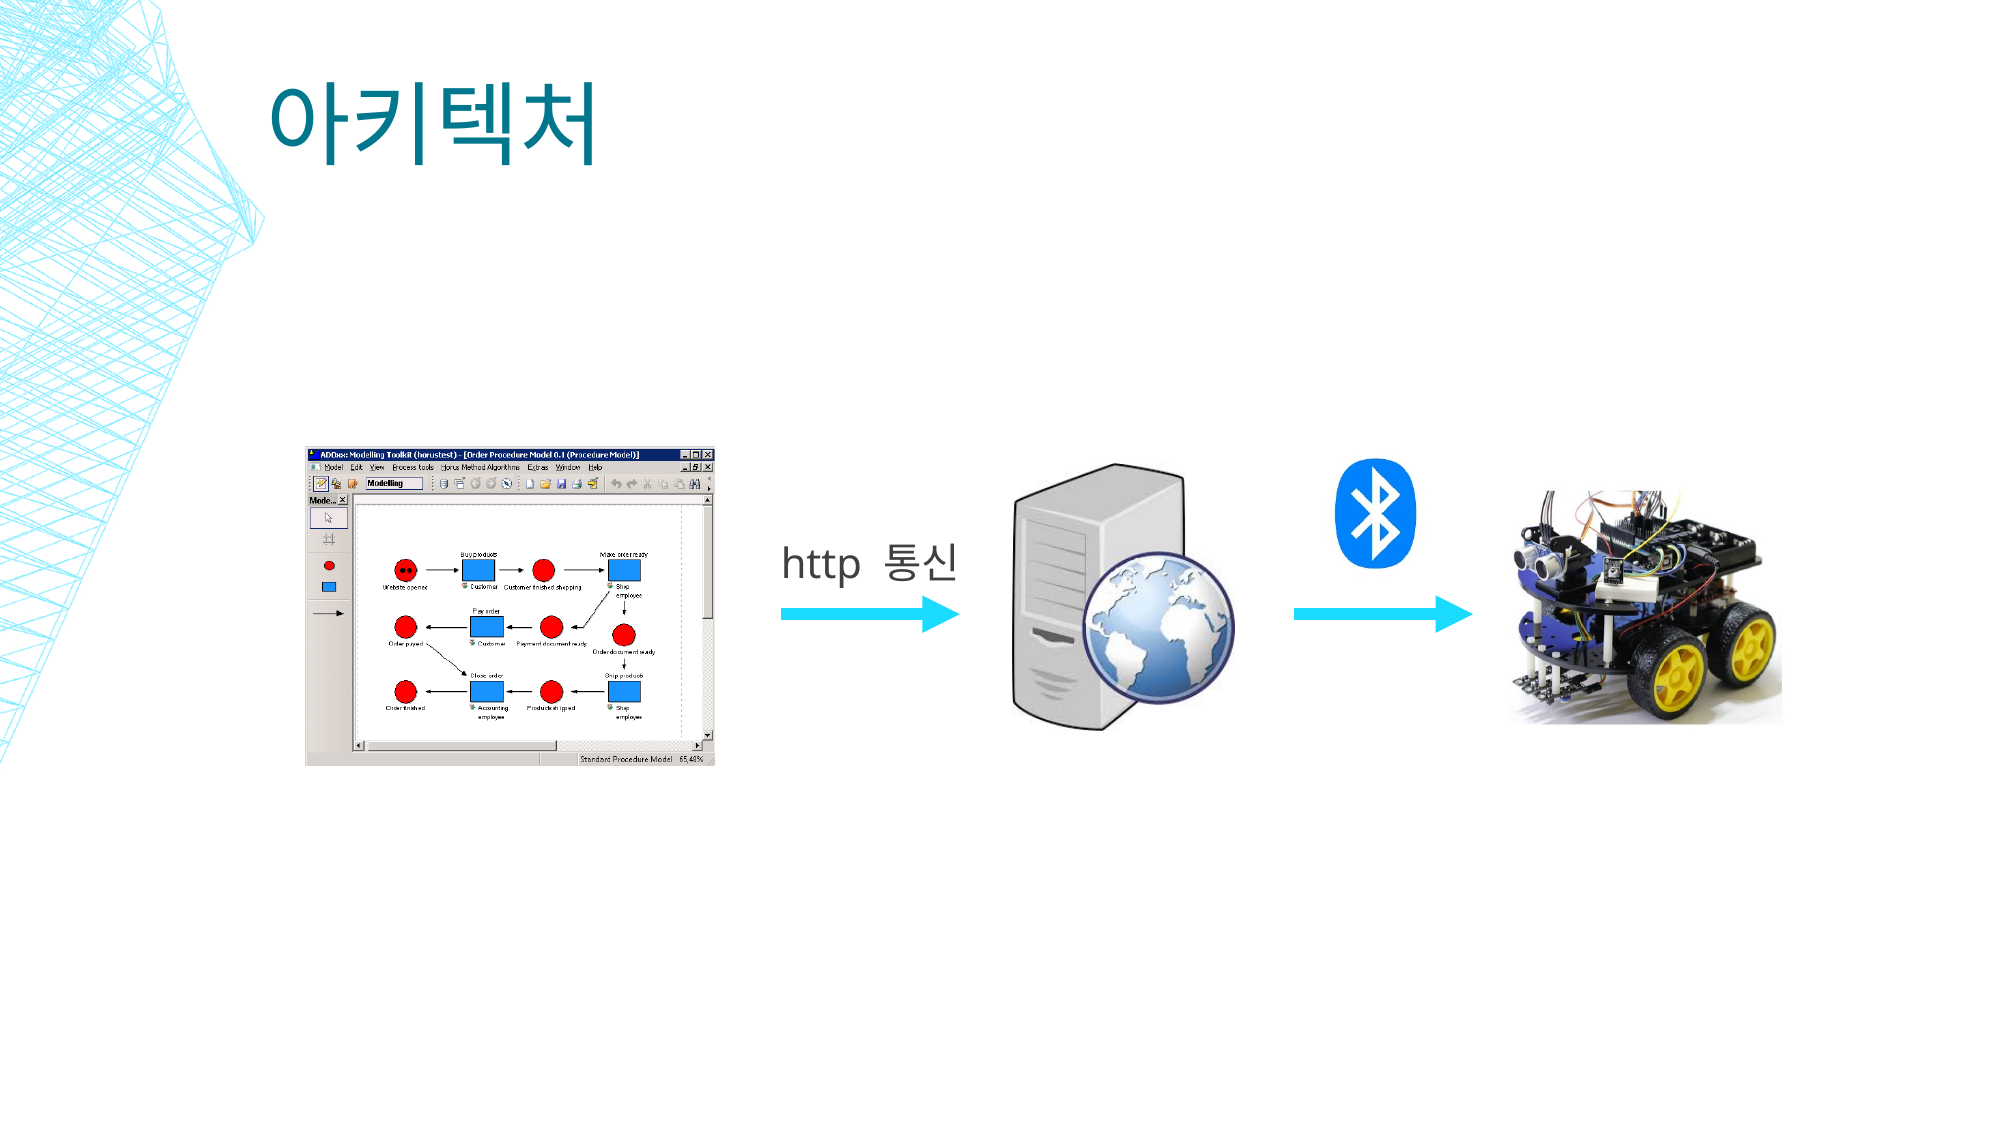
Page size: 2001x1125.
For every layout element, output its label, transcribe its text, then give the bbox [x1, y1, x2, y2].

title 아키텍처 [251, 62, 1863, 185]
text_box http 통신 [755, 529, 986, 595]
picture [0, 0, 2001, 1125]
